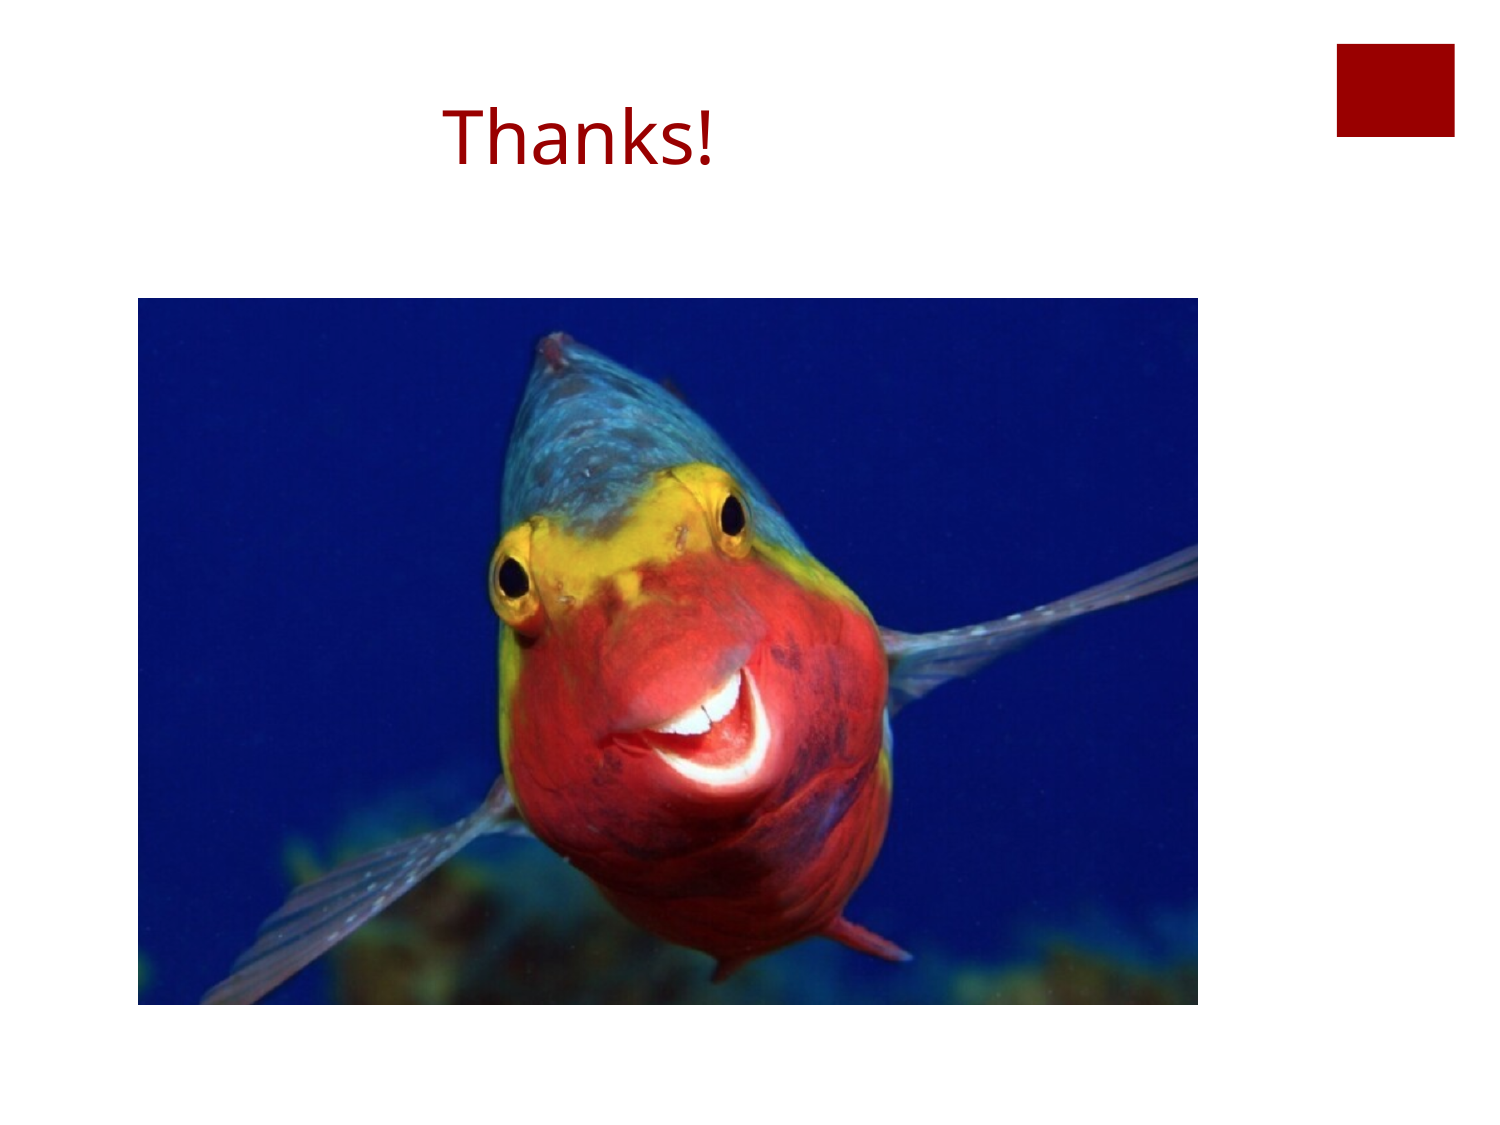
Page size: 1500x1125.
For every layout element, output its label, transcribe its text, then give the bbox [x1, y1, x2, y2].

title Thanks! [427, 0, 1496, 188]
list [136, 290, 1199, 1005]
